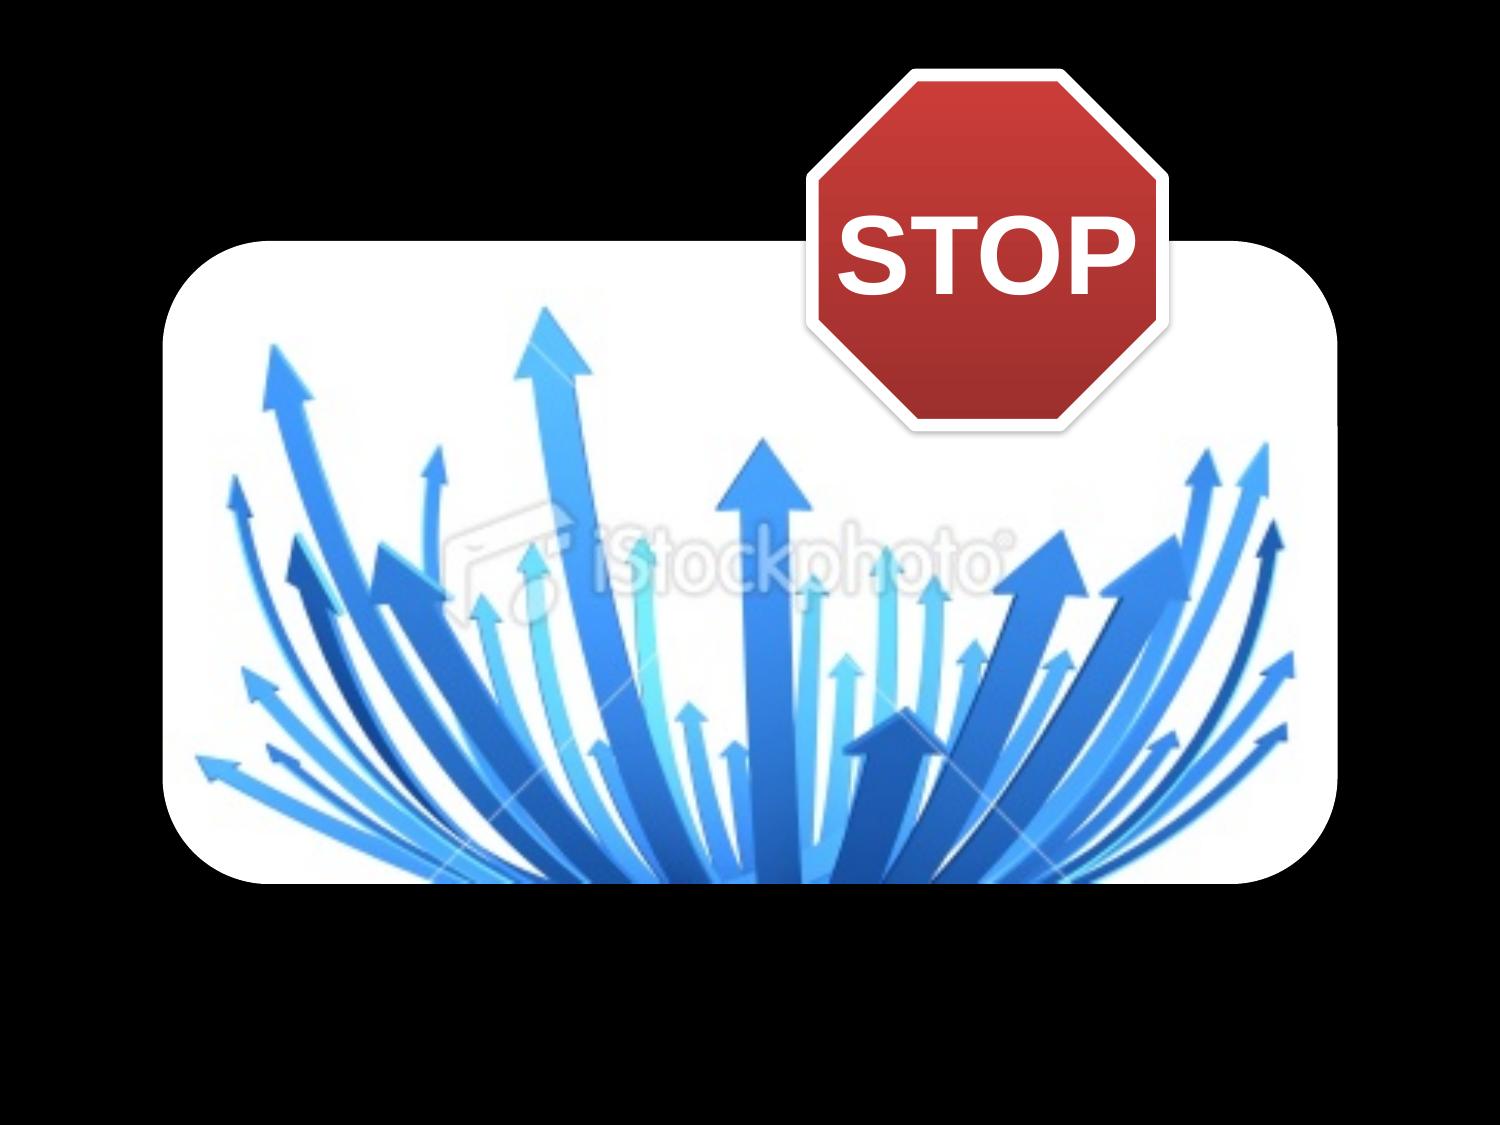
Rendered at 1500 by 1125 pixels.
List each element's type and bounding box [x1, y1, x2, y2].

picture [162, 240, 1338, 885]
text_box [812, 74, 1163, 426]
